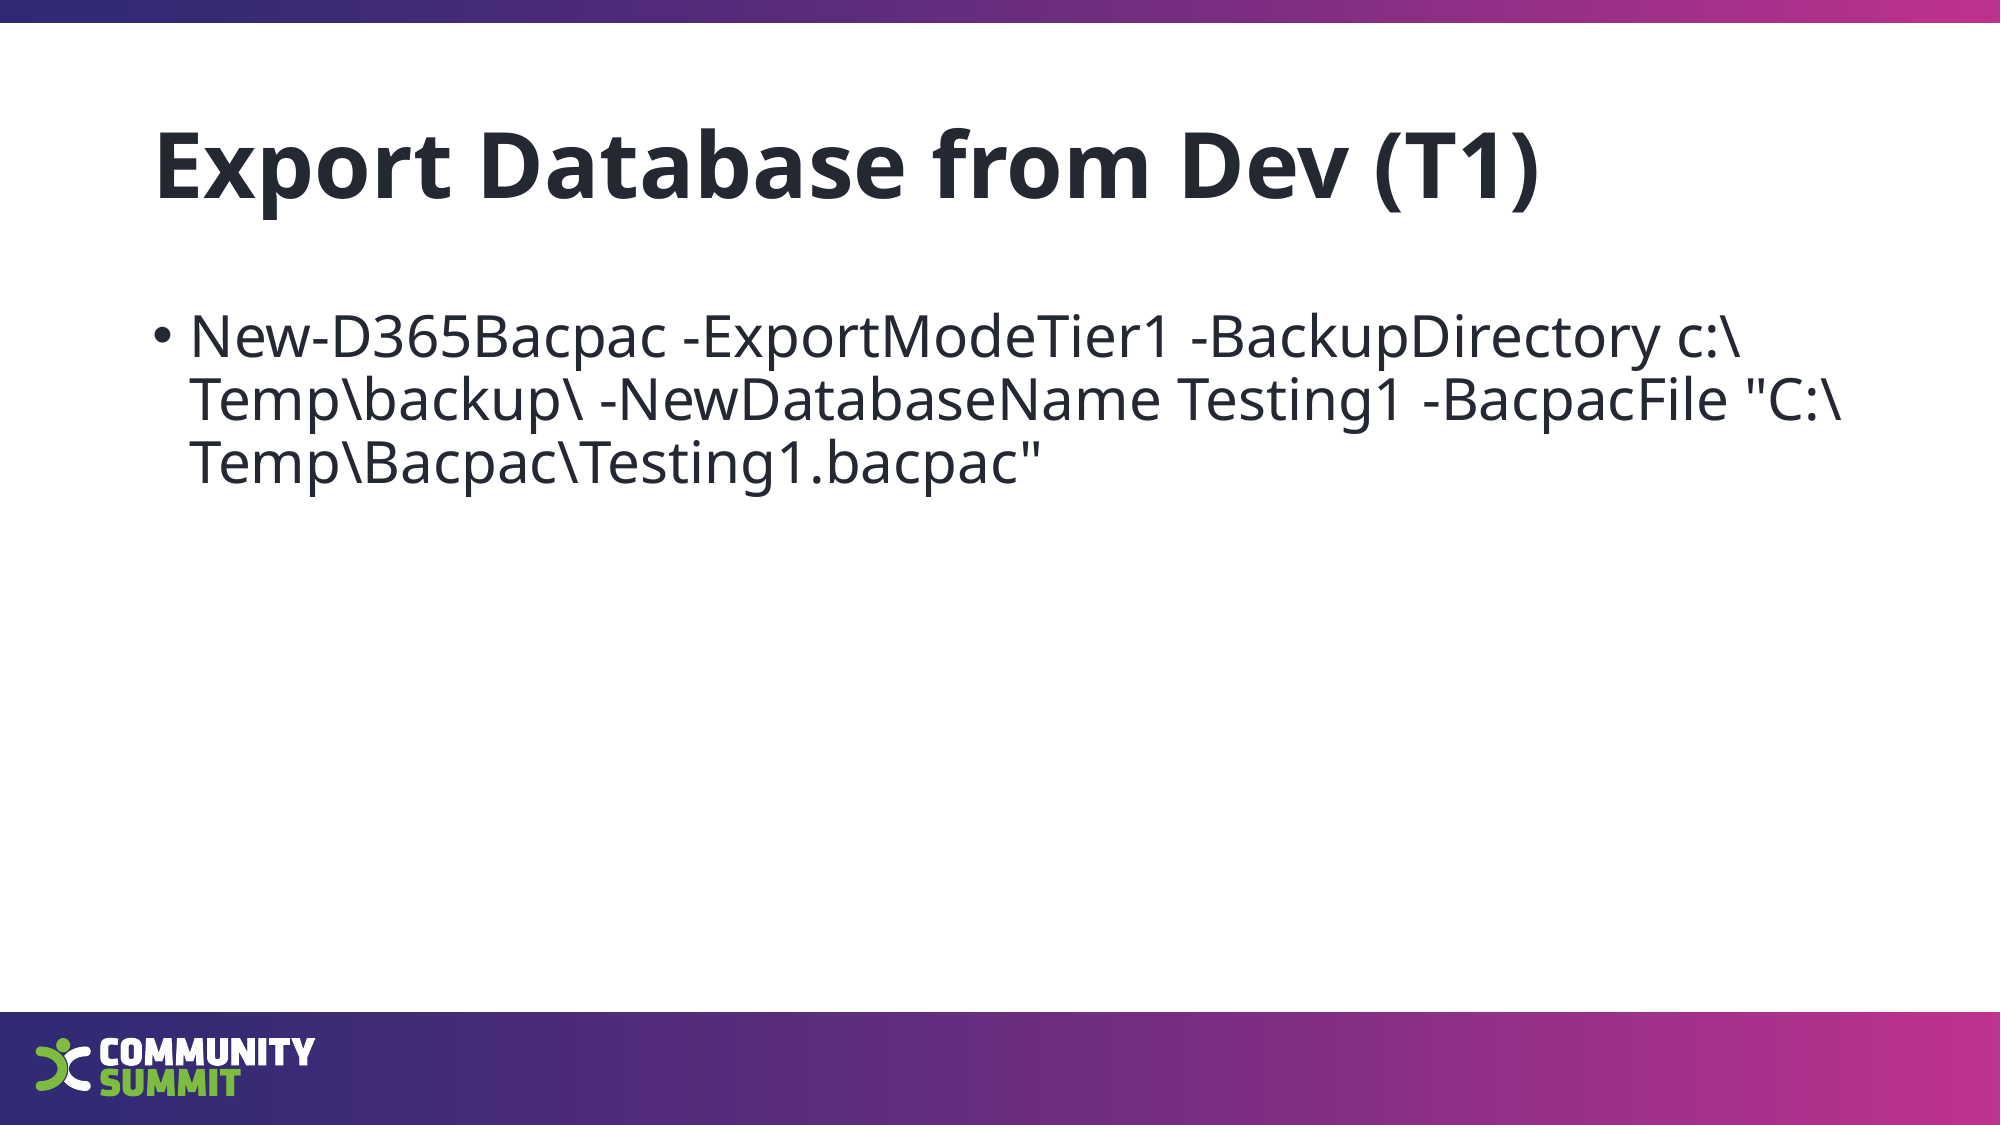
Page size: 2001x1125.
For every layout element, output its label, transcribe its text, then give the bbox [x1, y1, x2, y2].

title Export Database from Dev (T1) [137, 59, 1863, 278]
picture [0, 0, 2000, 23]
picture [0, 1012, 2000, 1125]
list New-D365Bacpac -ExportModeTier1 -BackupDirectory c:\Temp\backup\ -NewDatabaseName Testing1 -BacpacFile "C:\Temp\Bacpac\Testing1.bacpac" [137, 299, 1863, 1014]
